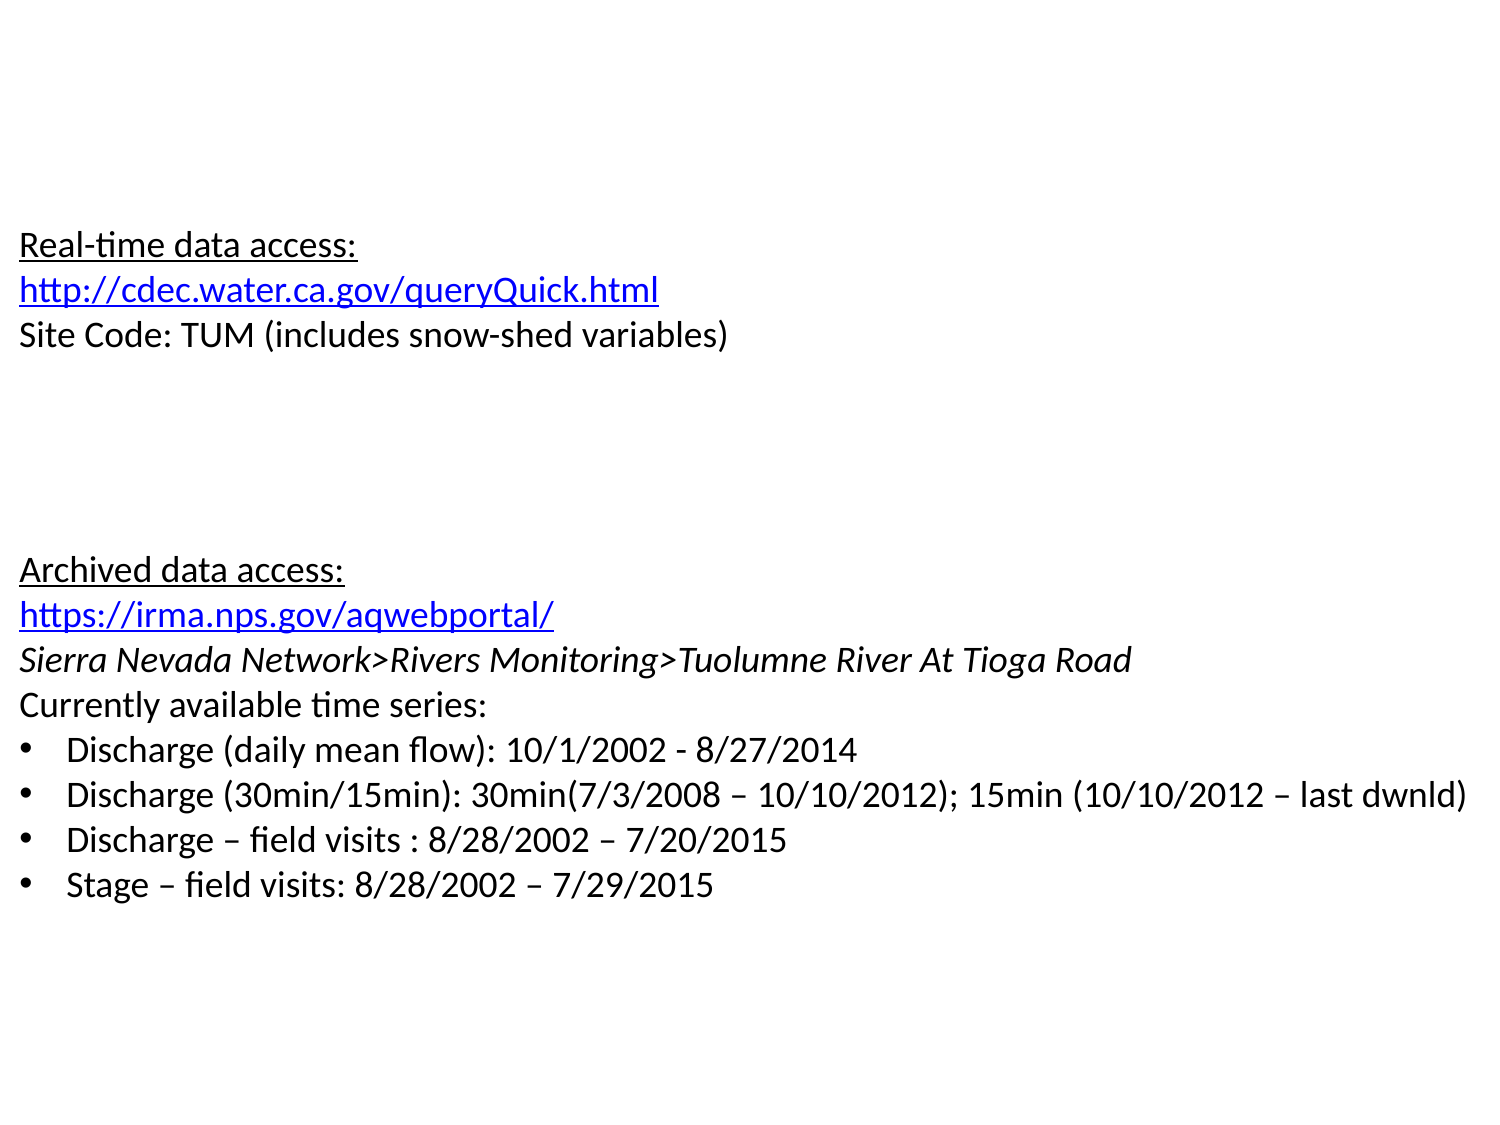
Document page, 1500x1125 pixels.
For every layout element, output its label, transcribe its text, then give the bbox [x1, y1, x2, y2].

text_box Archived data access: https://irma.nps.gov/aqwebportal/ Sierra Nevada Network>Rivers Monitoring>Tuolumne River At Tioga Road Currently available time series: Discharge (daily mean flow): 10/1/2002 - 8/27/2014 Discharge (30min/15min): 30min(7/3/2008 – 10/10/2012); 15min (10/10/2012 – last dwnld) Discharge – field visits : 8/28/2002 – 7/20/2015 Stage – field visits: 8/28/2002 – 7/29/2015 [4, 537, 1493, 913]
text_box Real-time data access: http://cdec.water.ca.gov/queryQuick.html Site Code: TUM (includes snow-shed variables) [4, 212, 745, 408]
